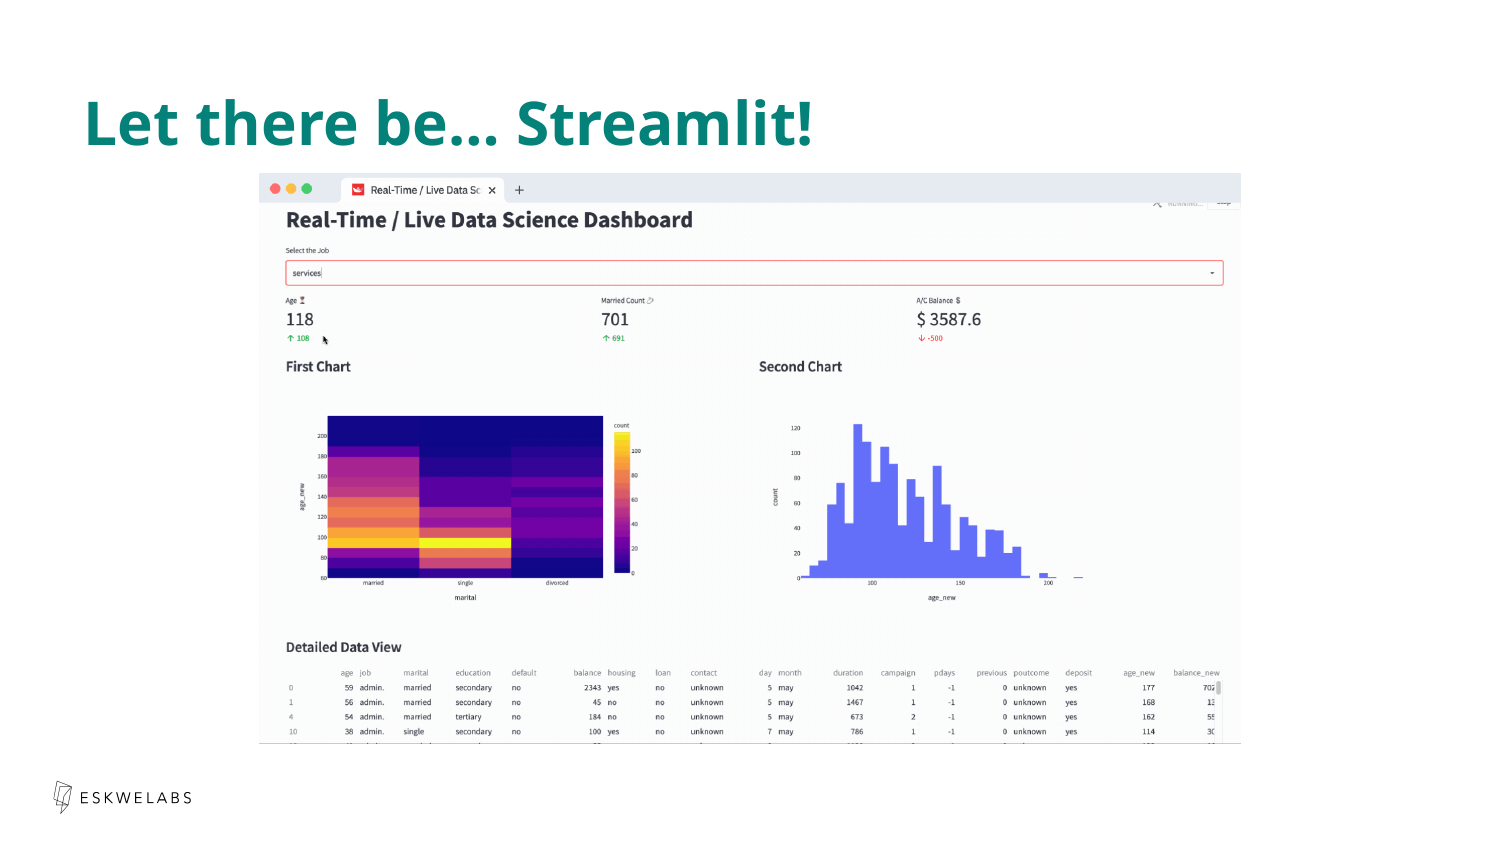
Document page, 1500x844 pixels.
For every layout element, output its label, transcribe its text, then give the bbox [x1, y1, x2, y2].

picture [37, 778, 207, 820]
text_box Let there be… Streamlit! [68, 70, 997, 173]
picture [258, 173, 1241, 744]
